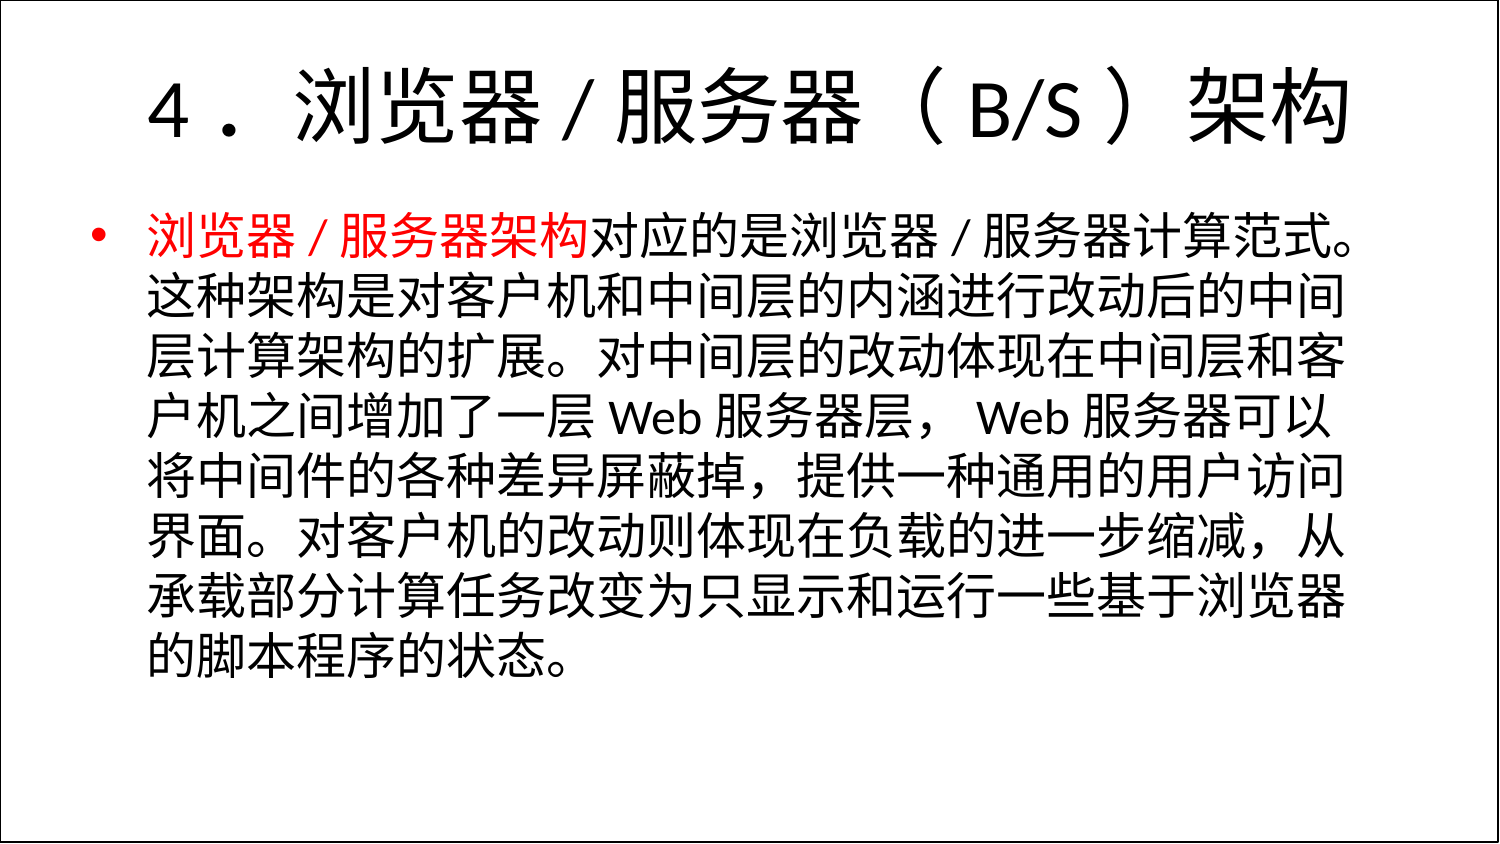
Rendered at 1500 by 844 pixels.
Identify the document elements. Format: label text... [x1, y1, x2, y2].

title 4．浏览器/服务器（B/S）架构 [75, 33, 1425, 175]
list 浏览器/服务器架构对应的是浏览器/服务器计算范式。这种架构是对客户机和中间层的内涵进行改动后的中间层计算架构的扩展。对中间层的改动体现在中间层和客户机之间增加了一层Web服务器层，Web服务器可以将中间件的各种差异屏蔽掉，提供一种通用的用户访问界面。对客户机的改动则体现在负载的进一步缩减，从承载部分计算任务改变为只显示和运行一些基于浏览器的脚本程序的状态。 [75, 196, 1388, 765]
